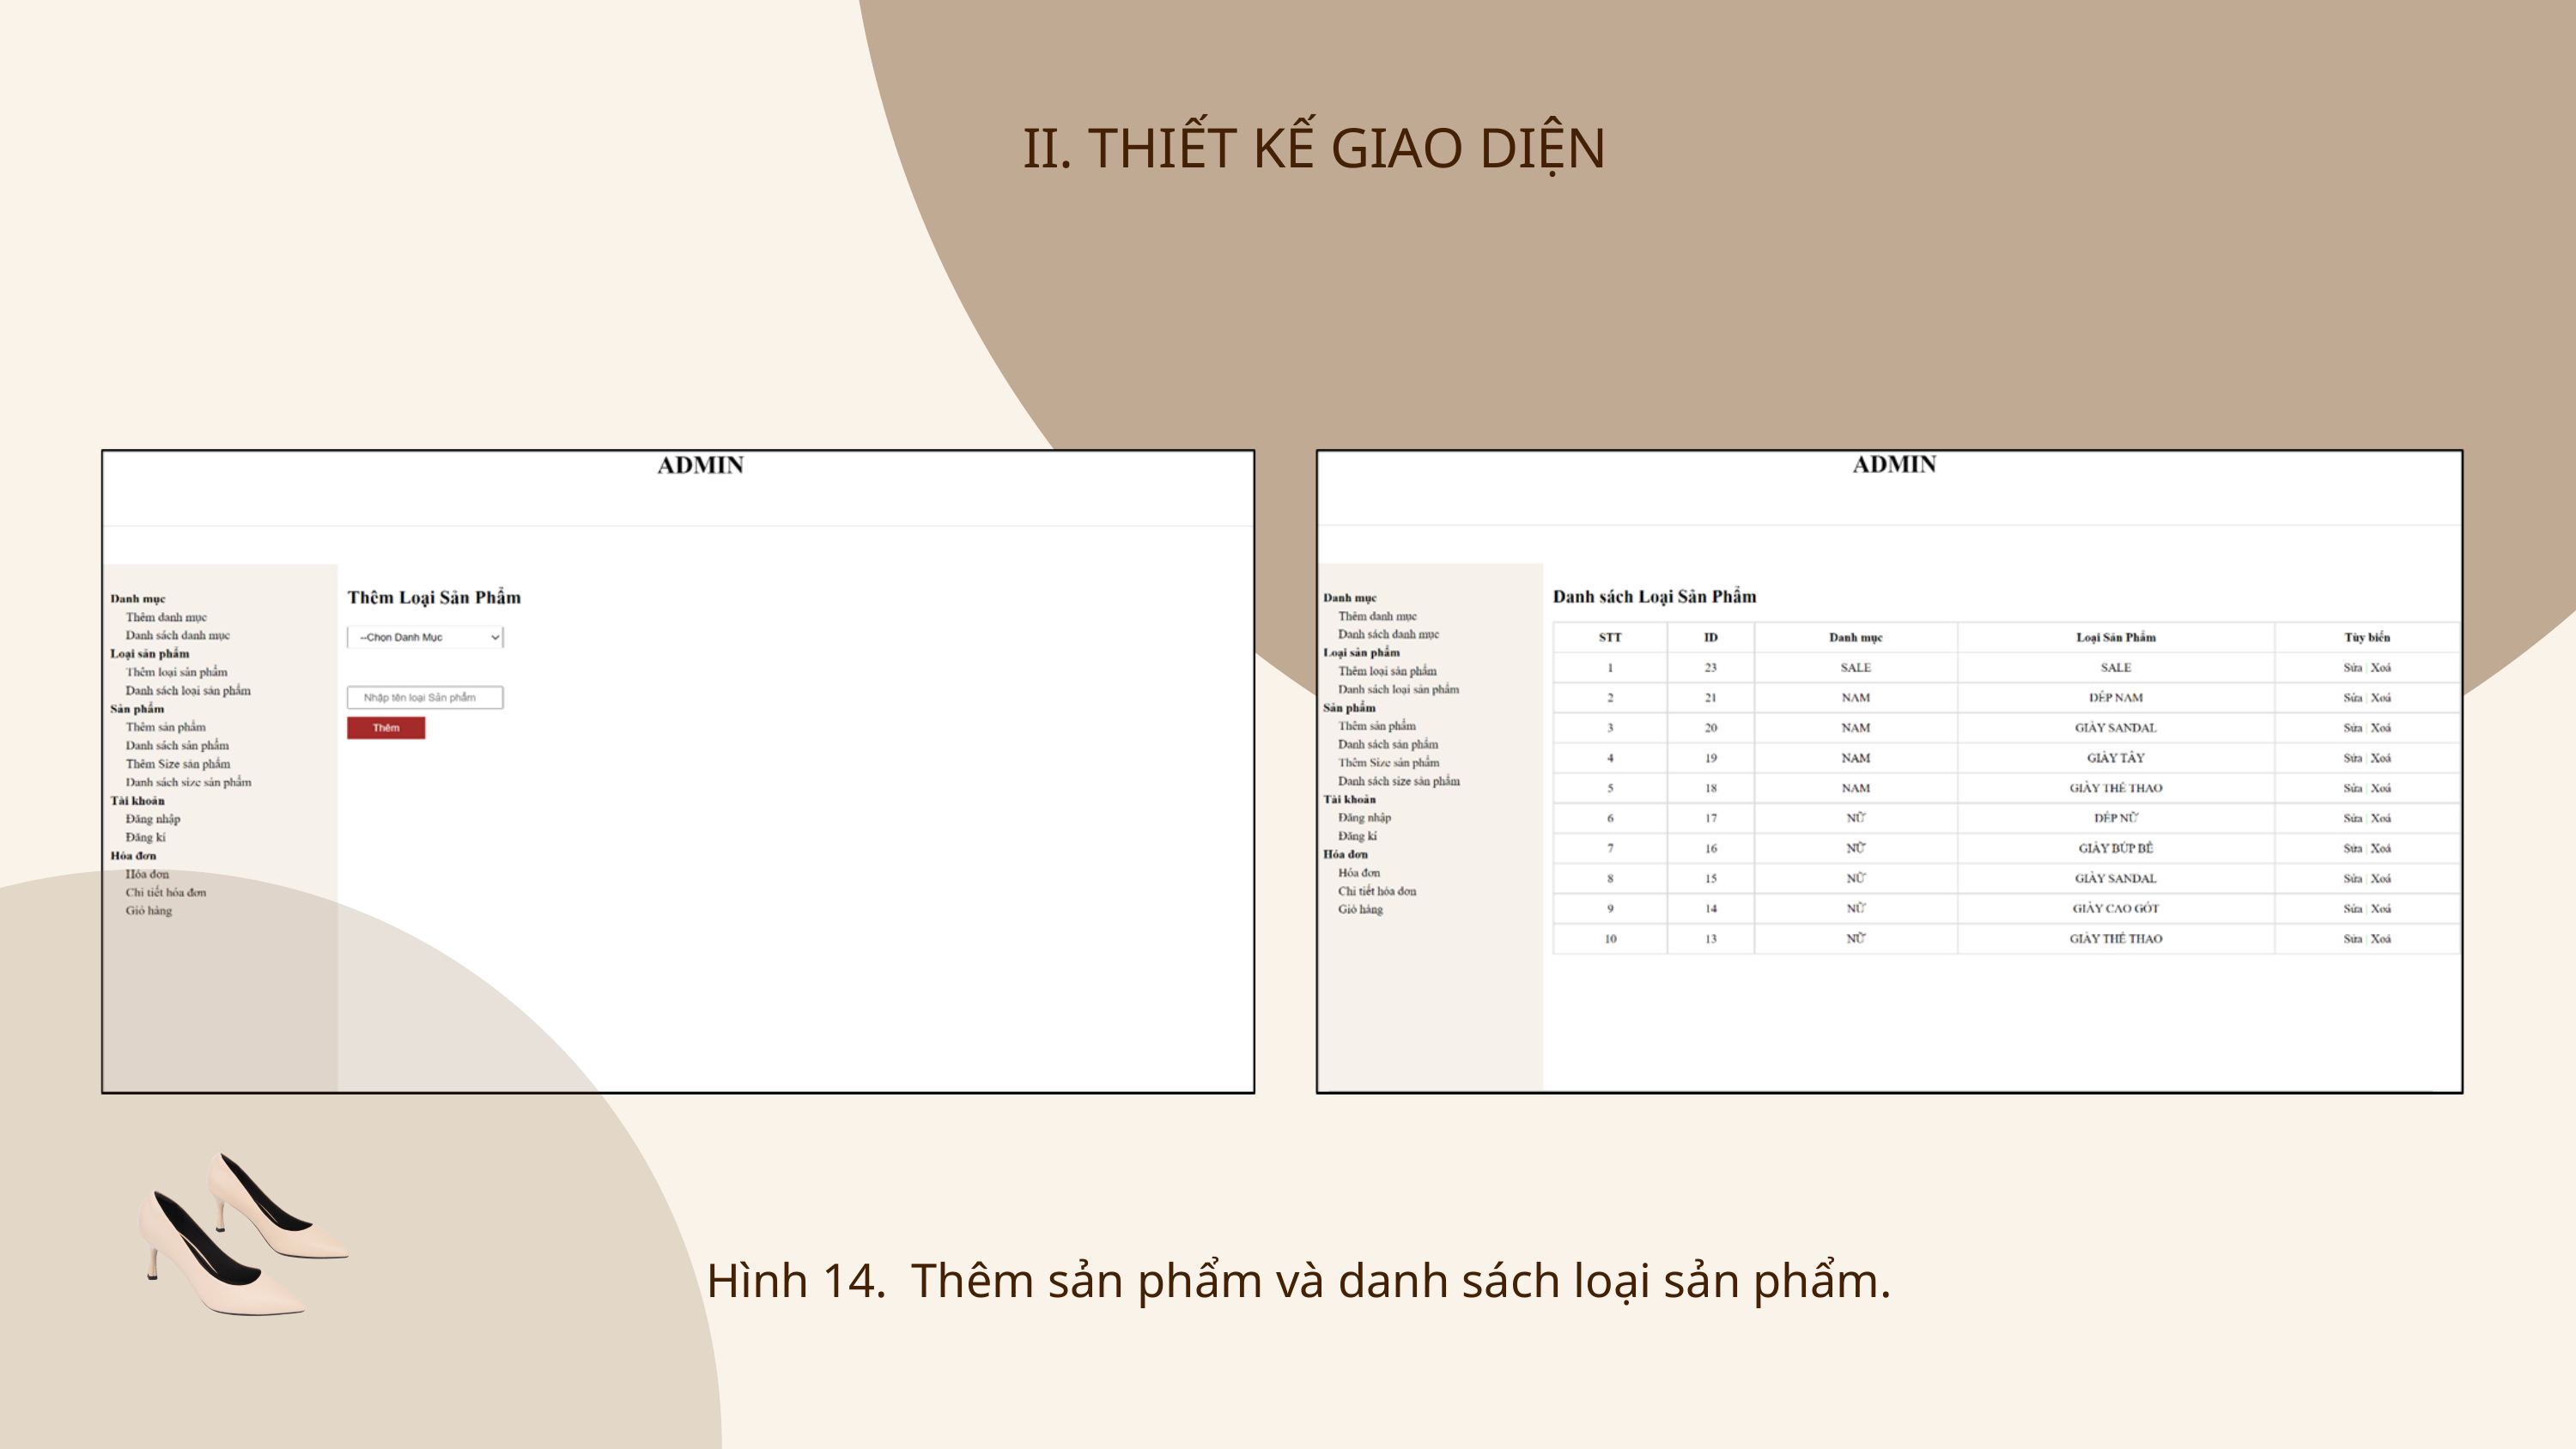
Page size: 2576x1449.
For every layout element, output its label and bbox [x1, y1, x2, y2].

text_box [915, 0, 2576, 870]
text_box [0, 869, 683, 1449]
text_box [11, 0, 2576, 1449]
